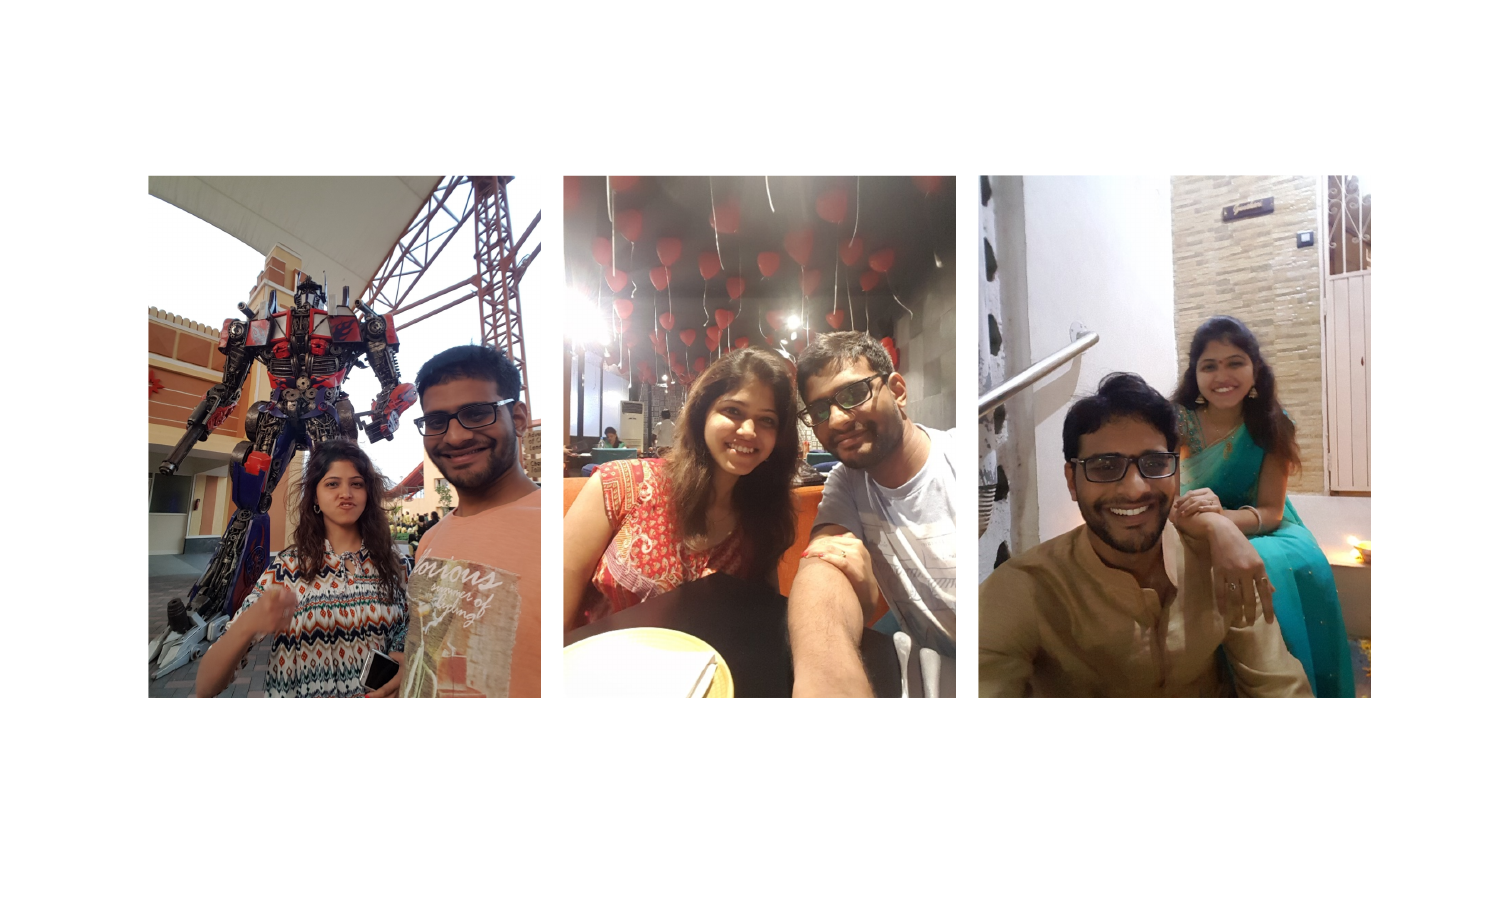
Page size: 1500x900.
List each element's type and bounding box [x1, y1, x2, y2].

picture [83, 176, 1436, 697]
